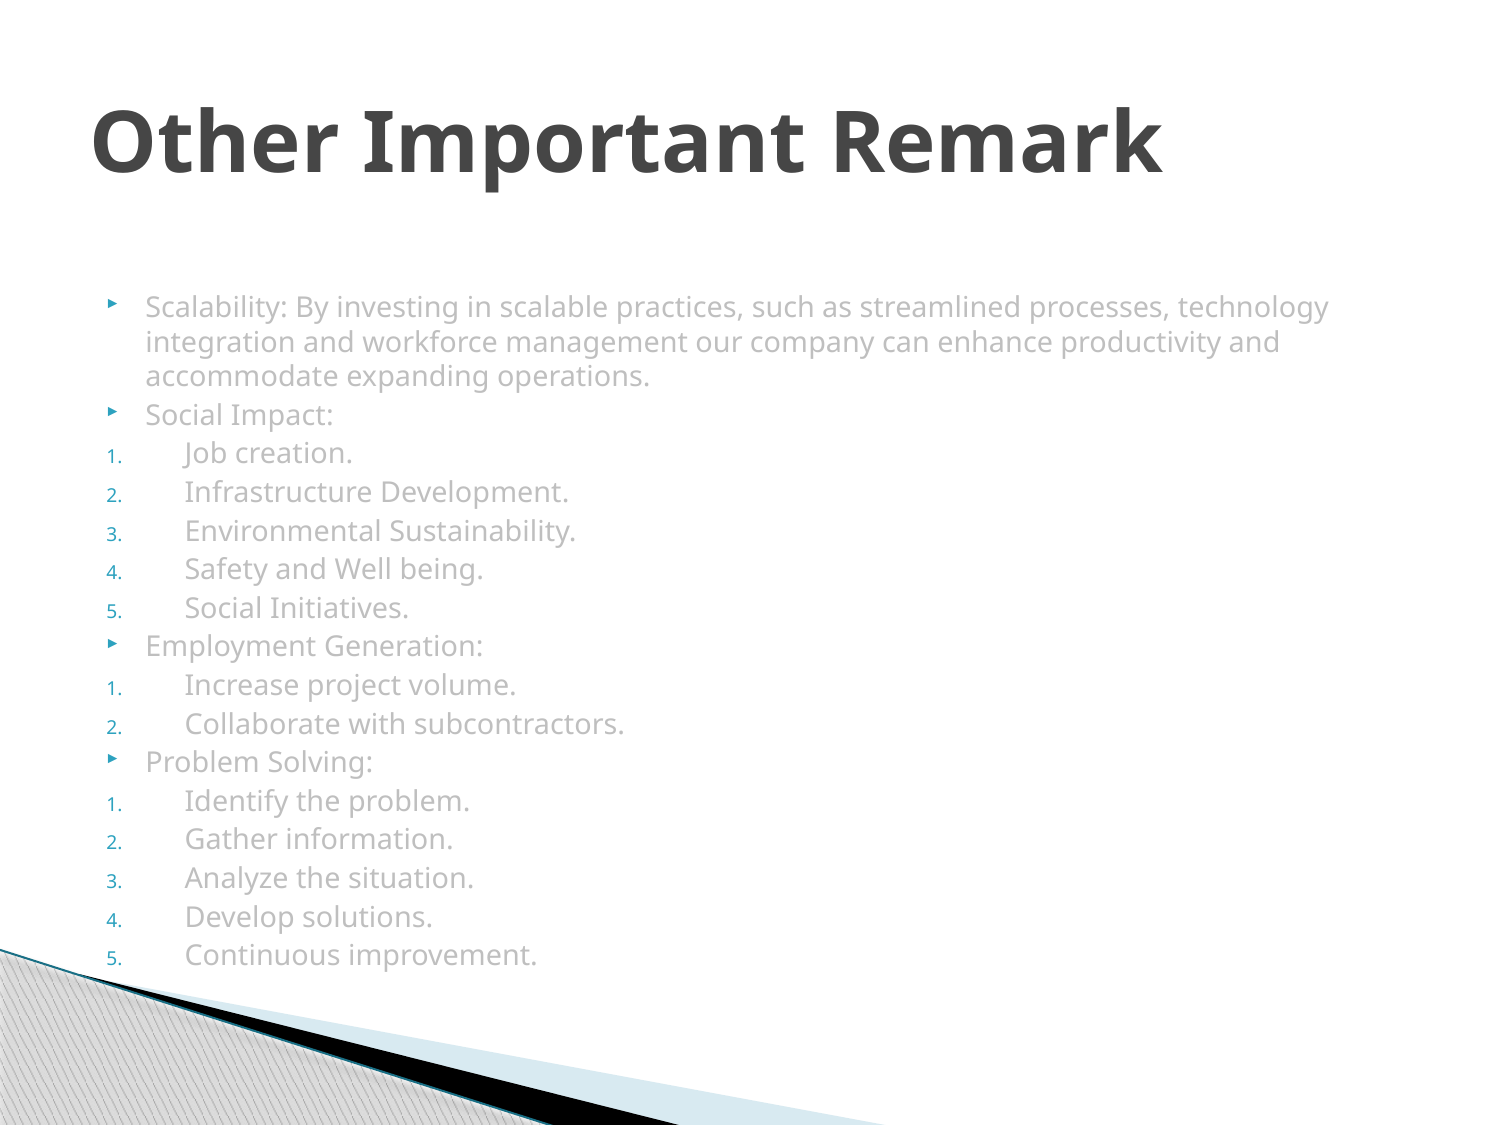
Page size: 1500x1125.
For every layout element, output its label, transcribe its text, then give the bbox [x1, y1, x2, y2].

title Other Important Remark [75, 45, 1425, 233]
list Scalability: By investing in scalable practices, such as streamlined processes, technology integration and workforce management our company can enhance productivity and accommodate expanding operations. Social Impact: Job creation. Infrastructure Development. Environmental Sustainability. Safety and Well being. Social Initiatives. Employment Generation: Increase project volume. Collaborate with subcontractors. Problem Solving: Identify the problem. Gather information. Analyze the situation. Develop solutions. Continuous improvement. [75, 243, 1425, 986]
